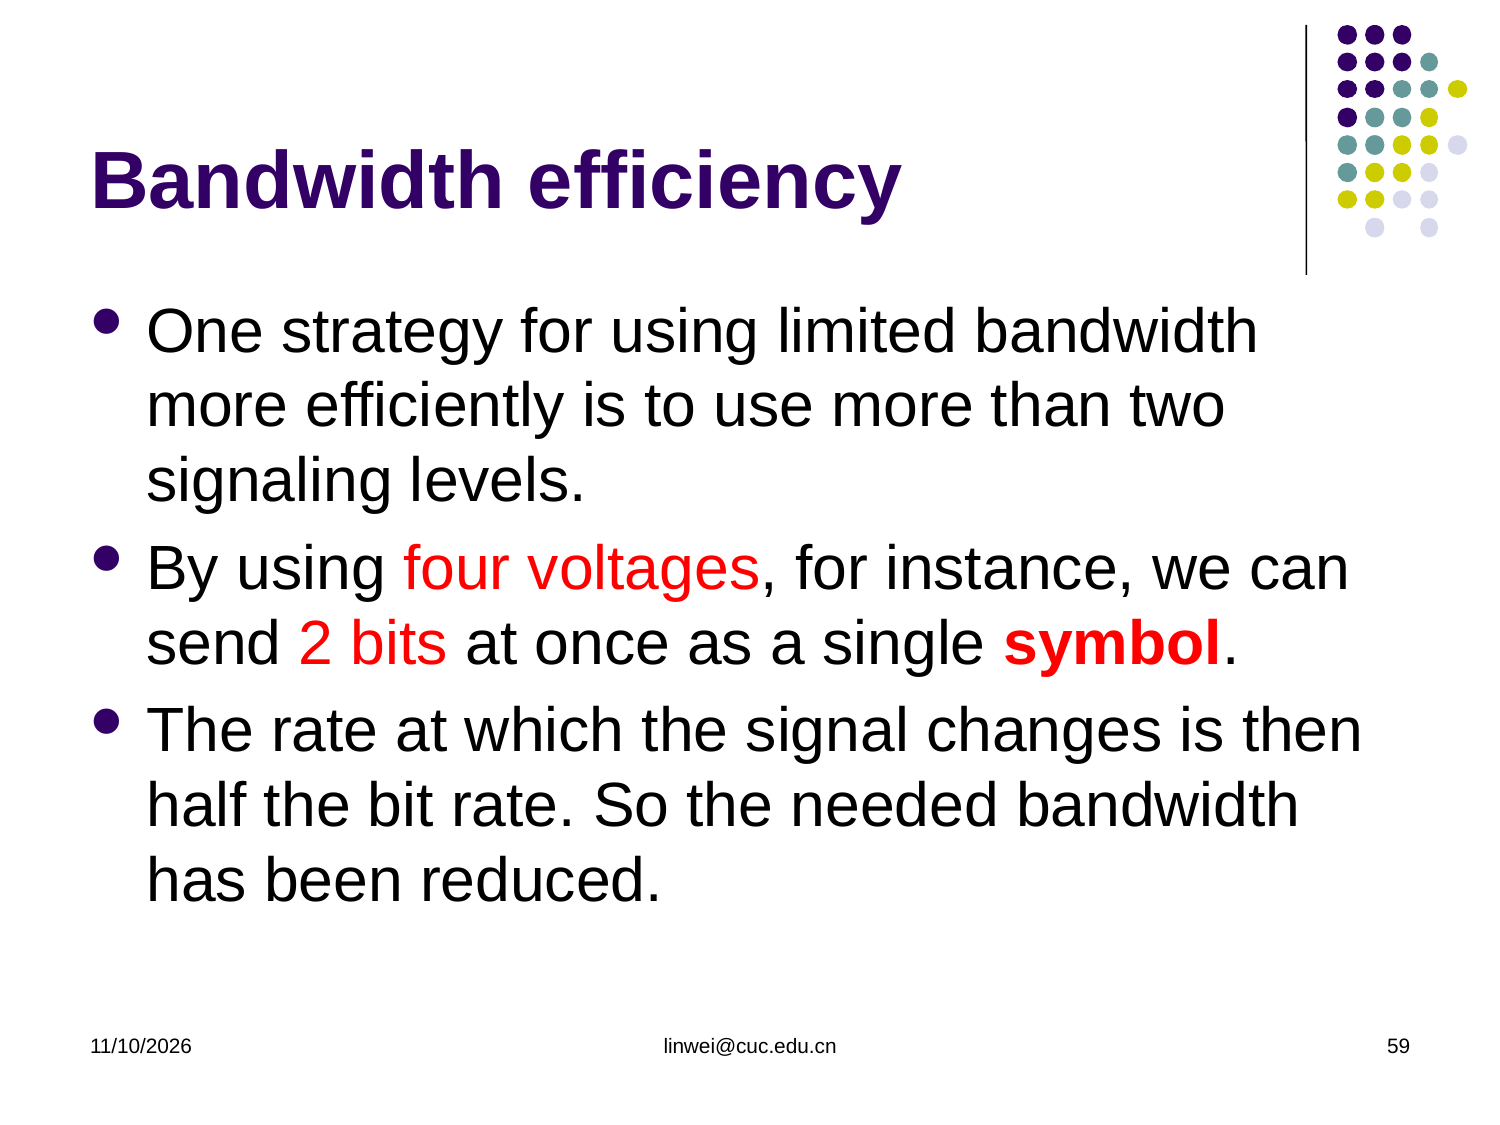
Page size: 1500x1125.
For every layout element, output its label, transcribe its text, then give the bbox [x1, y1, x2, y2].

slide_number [74, 1024, 426, 1101]
title Bandwidth efficiency [75, 20, 1313, 233]
footer linwei@cuc.edu.cn [512, 1024, 988, 1101]
list One strategy for using limited bandwidth more efficiently is to use more than two signaling levels. By using four voltages, for instance, we can send 2 bits at once as a single symbol. The rate at which the signal changes is then half the bit rate. So the needed bandwidth has been reduced. [75, 282, 1425, 1006]
slide_number 59 [1074, 1024, 1426, 1101]
